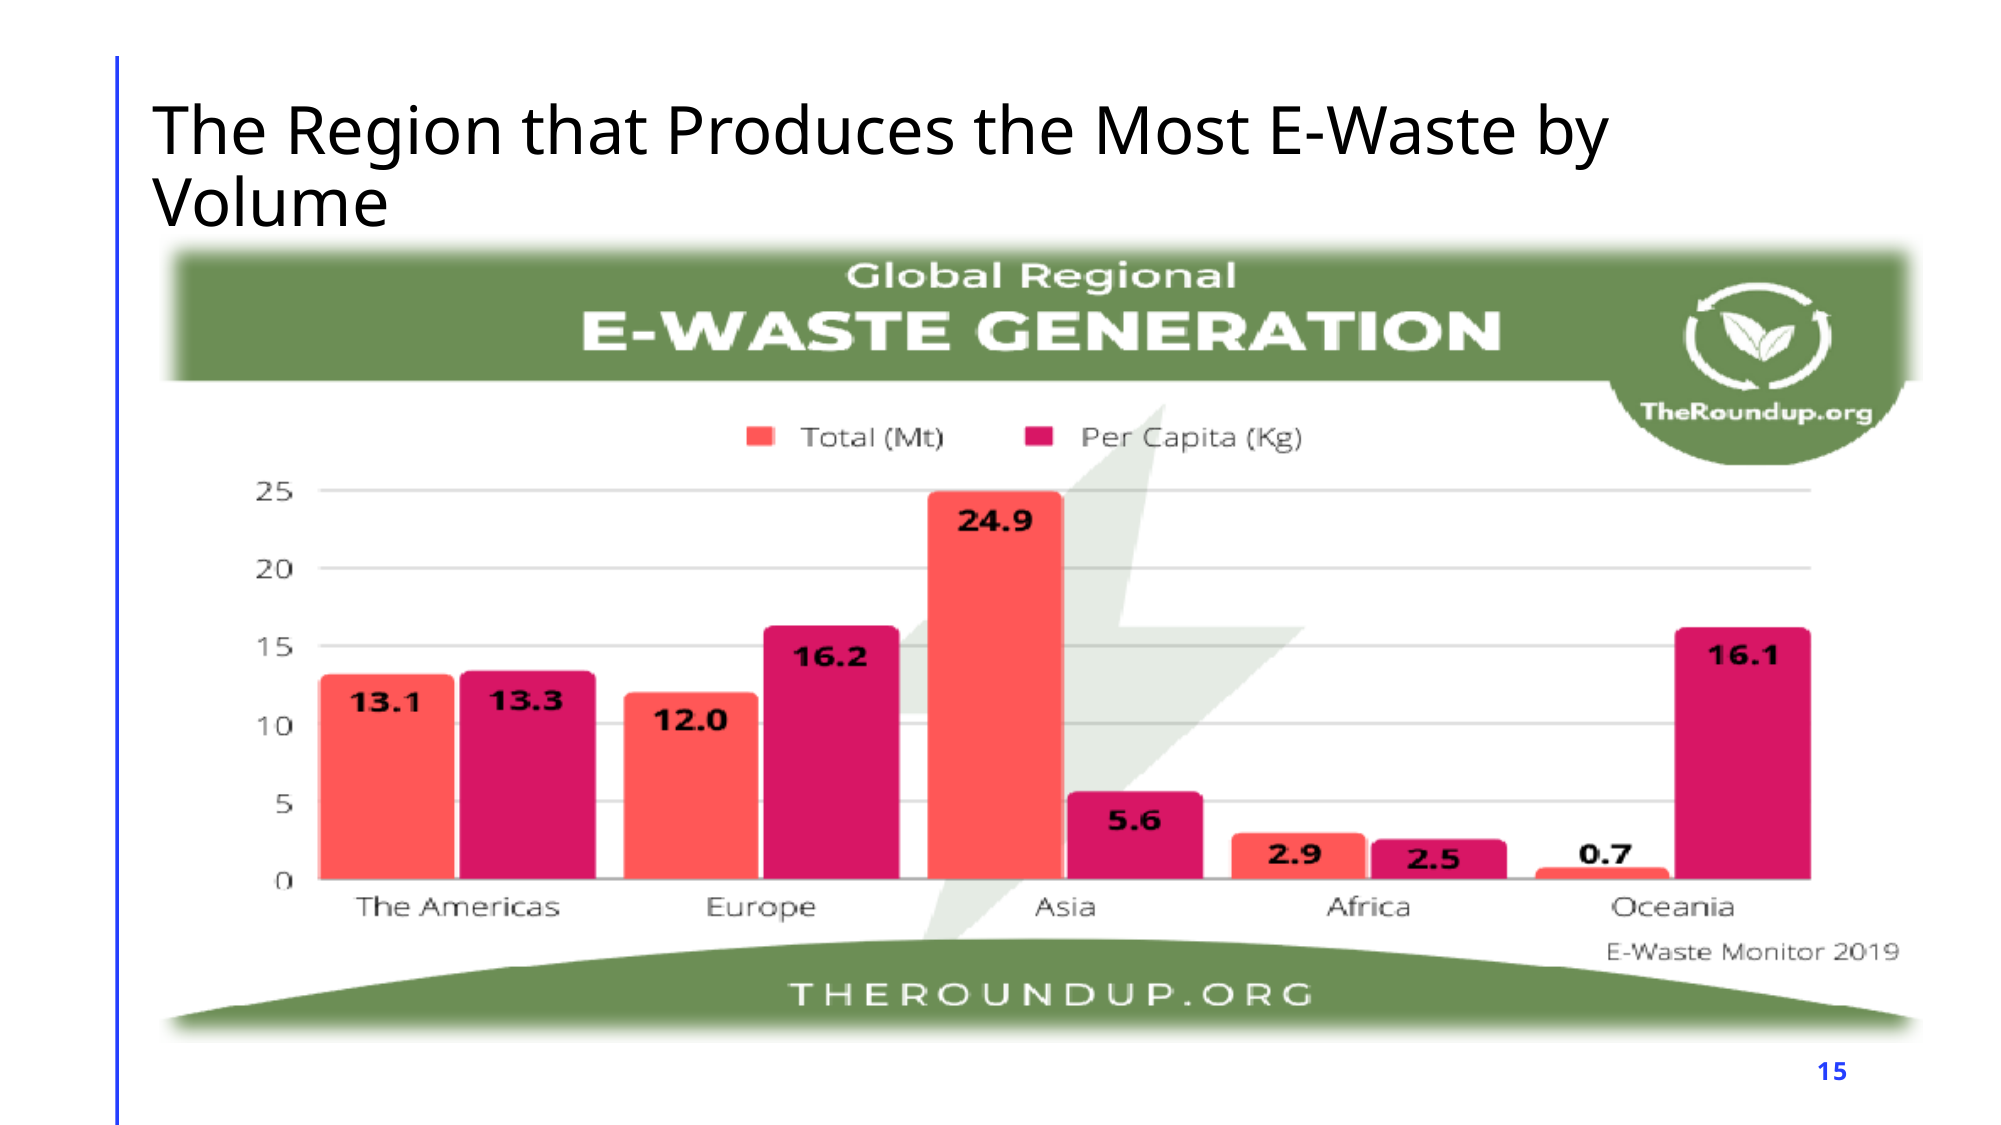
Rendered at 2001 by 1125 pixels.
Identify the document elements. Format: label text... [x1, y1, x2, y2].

title The Region that Produces the Most E-Waste by Volume [137, 59, 1863, 278]
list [159, 234, 1922, 1043]
slide_number 15 [1412, 1043, 1863, 1103]
